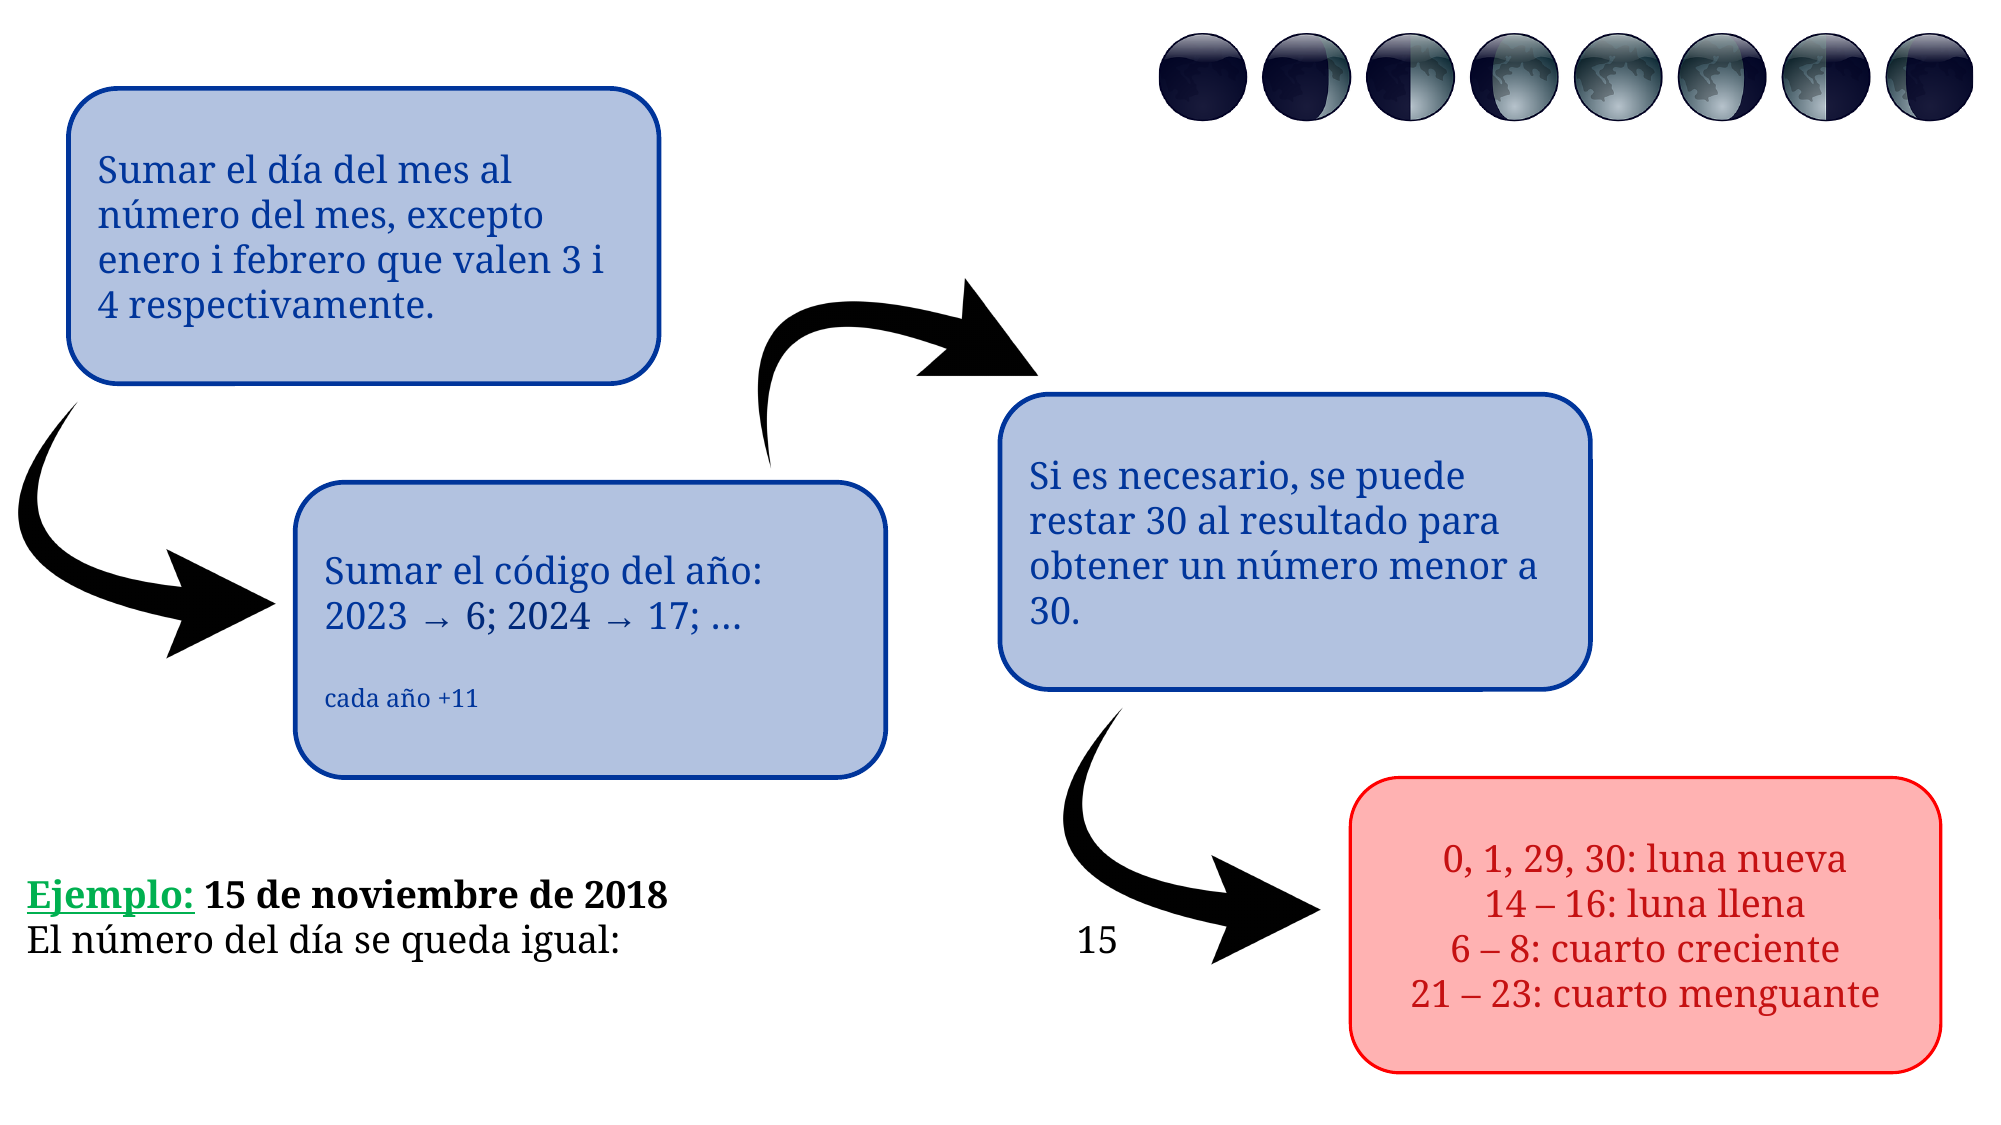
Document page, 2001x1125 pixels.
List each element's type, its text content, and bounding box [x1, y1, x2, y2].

text_box Si es necesario, se puede restar 30 al resultado para obtener un número menor a 30. [998, 393, 1592, 691]
text_box Sumar el día del mes al número del mes, excepto enero i febrero que valen 3 i 4 respectivamente. [67, 87, 661, 385]
text_box Ejemplo: 15 de noviembre de 2018 El número del día se queda igual: 15 [11, 863, 1044, 969]
picture [1158, 17, 1974, 138]
text_box Sumar el código del año: 2023 → 6; 2024 → 17; … cada año +11 [294, 481, 887, 779]
picture [1044, 689, 1341, 985]
text_box 0, 1, 29, 30: luna nueva 14 – 16: luna llena 6 – 8: cuarto creciente 21 – 23: cuarto menguante [1349, 776, 1942, 1074]
picture [0, 383, 296, 679]
picture [694, 186, 1089, 581]
